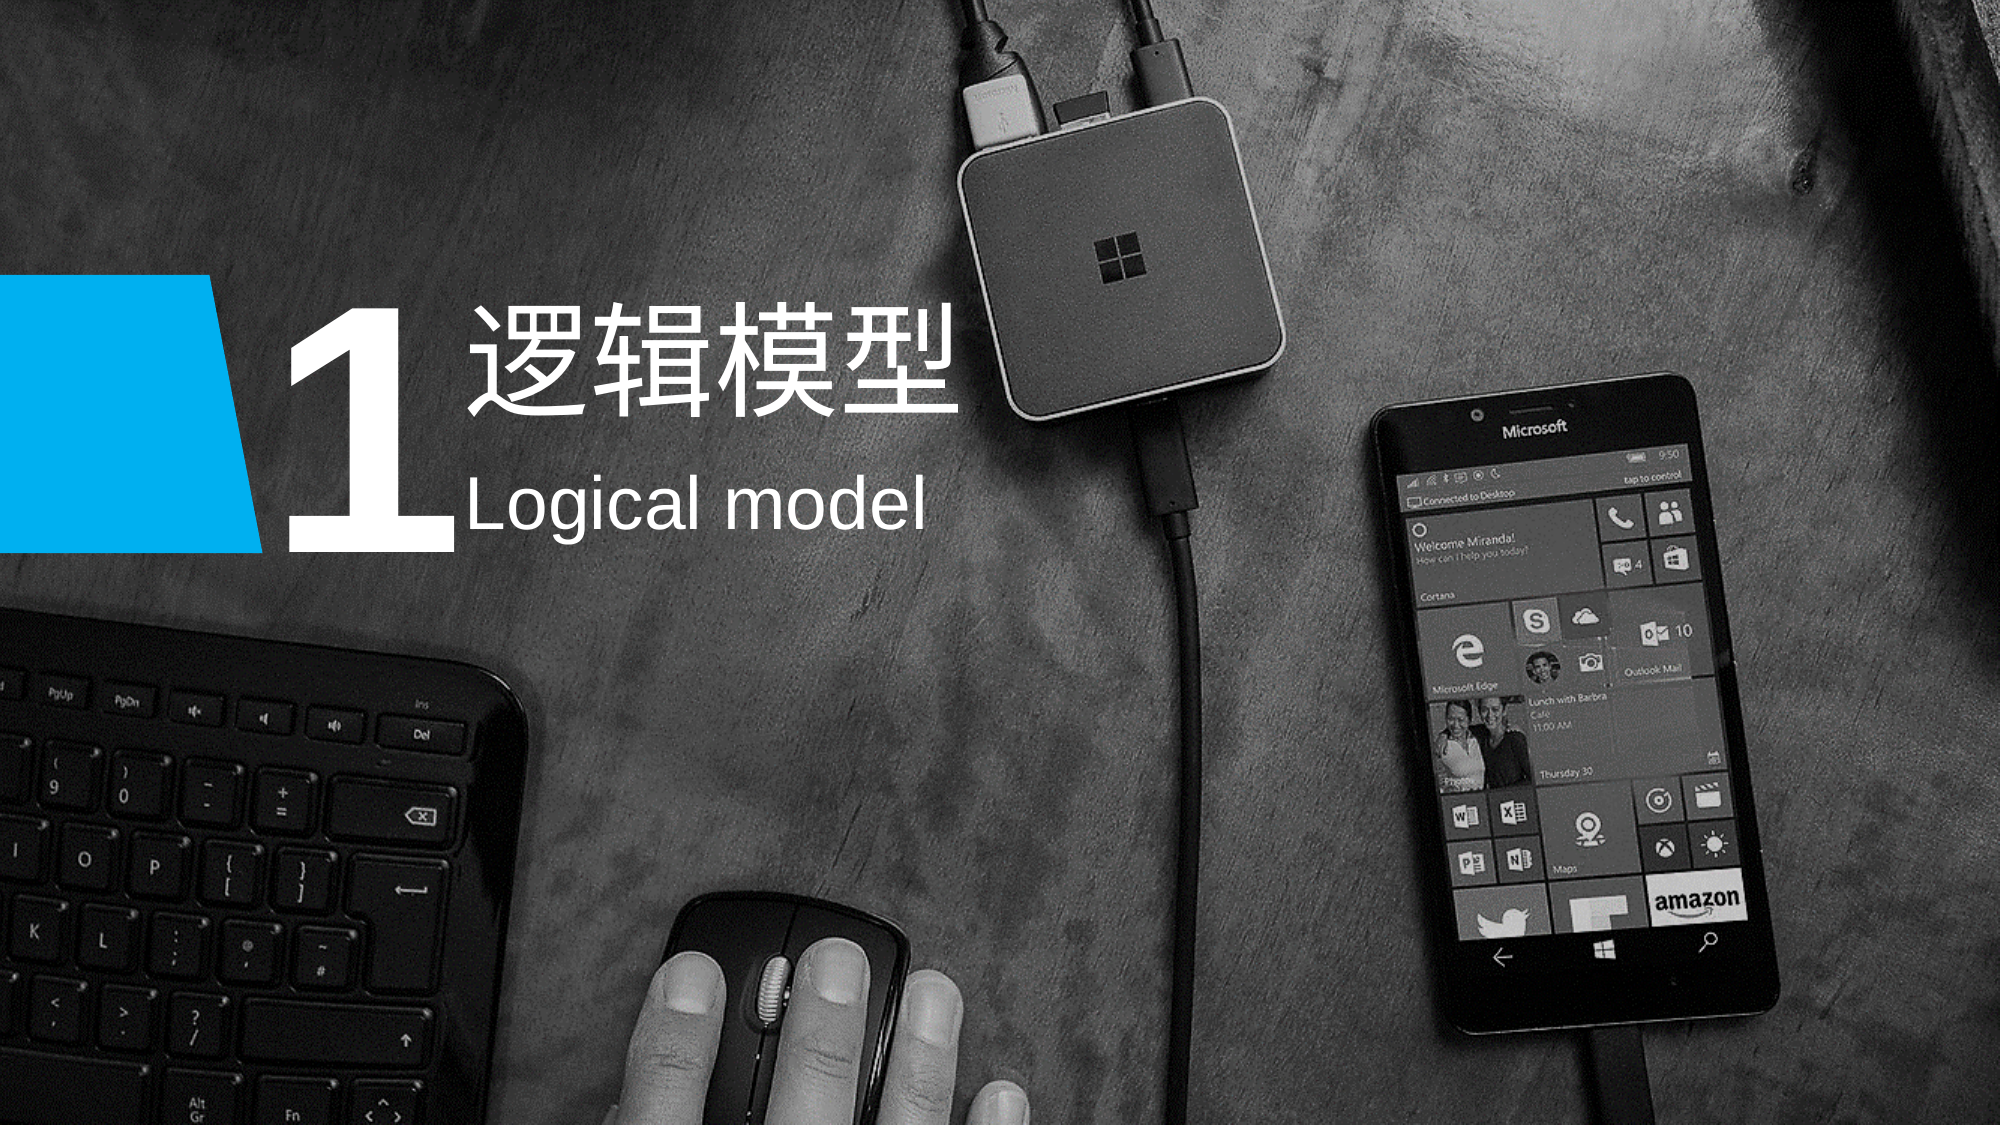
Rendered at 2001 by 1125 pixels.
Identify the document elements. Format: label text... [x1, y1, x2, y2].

text_box Logical model [449, 447, 1813, 552]
text_box 逻辑模型 [449, 274, 1069, 440]
picture [0, 0, 2000, 1125]
text_box [0, 273, 253, 555]
text_box 1 [253, 190, 472, 631]
